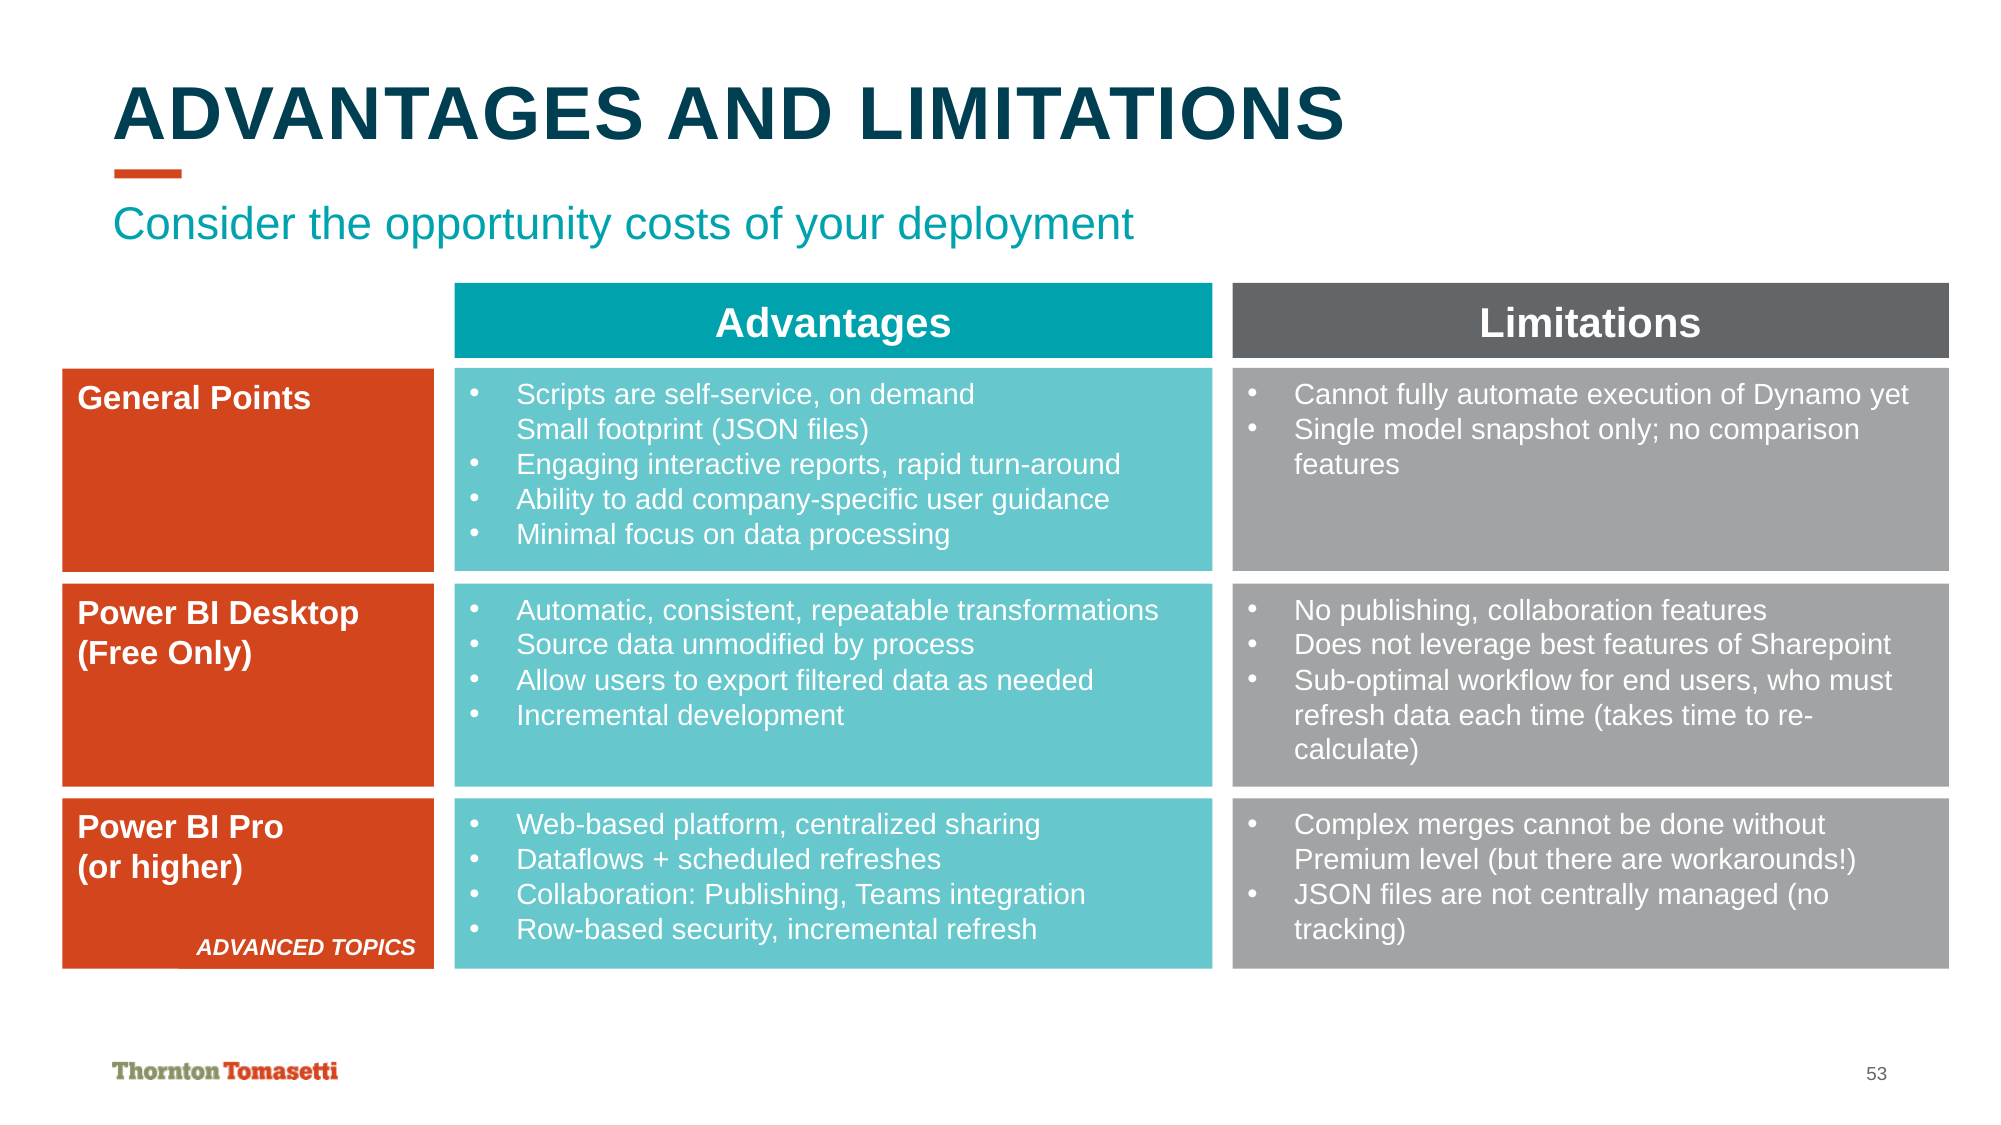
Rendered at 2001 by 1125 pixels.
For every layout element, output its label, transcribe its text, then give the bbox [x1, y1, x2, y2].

text_box Power BI Pro (or higher) [61, 797, 435, 970]
list Consider the opportunity costs of your deployment [112, 193, 1888, 269]
text_box ADVANCED TOPICS [178, 923, 435, 970]
text_box Cannot fully automate execution of Dynamo yet Single model snapshot only; no comparison features [1232, 367, 1950, 572]
text_box Scripts are self-service, on demand Small footprint (JSON files) Engaging interactive reports, rapid turn-around Ability to add company-specific user guidance Minimal focus on data processing re [454, 367, 1213, 572]
text_box Web-based platform, centralized sharing Dataflows + scheduled refreshes Collaboration: Publishing, Teams integration Row-based security, incremental refresh [454, 797, 1213, 970]
text_box Automatic, consistent, repeatable transformations Source data unmodified by process Allow users to export filtered data as needed Incremental development [454, 582, 1213, 788]
title Advantages and limitations [112, 75, 1888, 170]
text_box Power BI Desktop (Free Only) [61, 582, 435, 788]
text_box General Points [61, 368, 435, 573]
text_box Limitations [1232, 282, 1950, 359]
text_box [113, 168, 183, 179]
text_box No publishing, collaboration features Does not leverage best features of Sharepoint Sub-optimal workflow for end users, who must refresh data each time (takes time to re-calculate) [1232, 582, 1950, 788]
text_box Complex merges cannot be done without Premium level (but there are workarounds!) JSON files are not centrally managed (no tracking) [1232, 797, 1950, 970]
picture [112, 1061, 338, 1080]
text_box Advantages [454, 282, 1213, 359]
slide_number 53 [1831, 1042, 1888, 1103]
